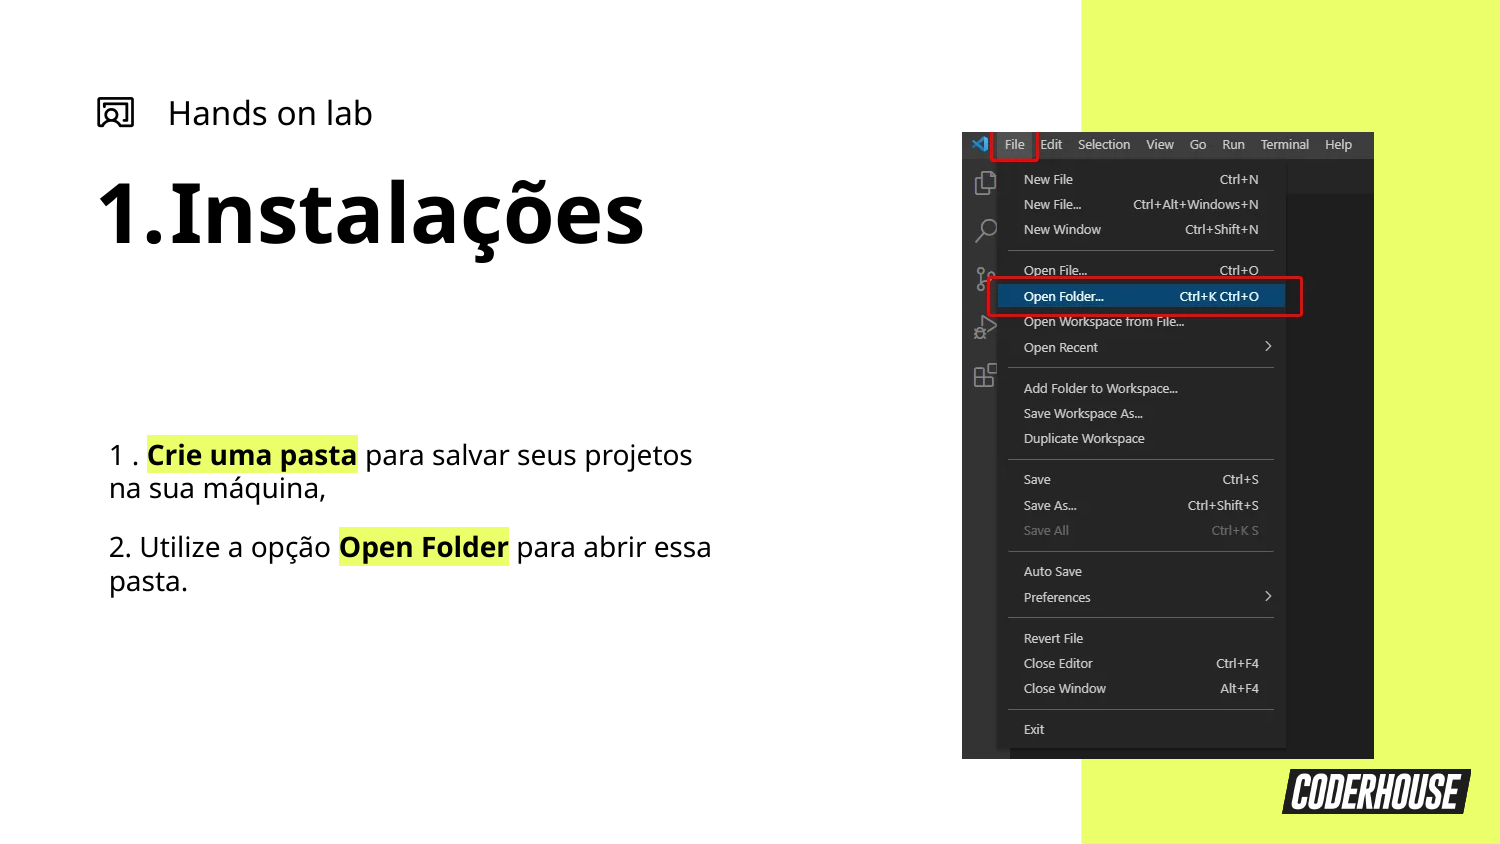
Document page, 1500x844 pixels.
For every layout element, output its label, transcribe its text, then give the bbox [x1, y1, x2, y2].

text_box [79, 76, 152, 148]
picture [0, 0, 1375, 844]
text_box Hands on lab [153, 76, 761, 147]
text_box 1 . Crie uma pasta para salvar seus projetos na sua máquina, 2. Utilize a opção Open Folder para abrir essa pasta. [93, 421, 741, 730]
picture [1281, 769, 1471, 814]
text_box Instalações [80, 156, 956, 277]
